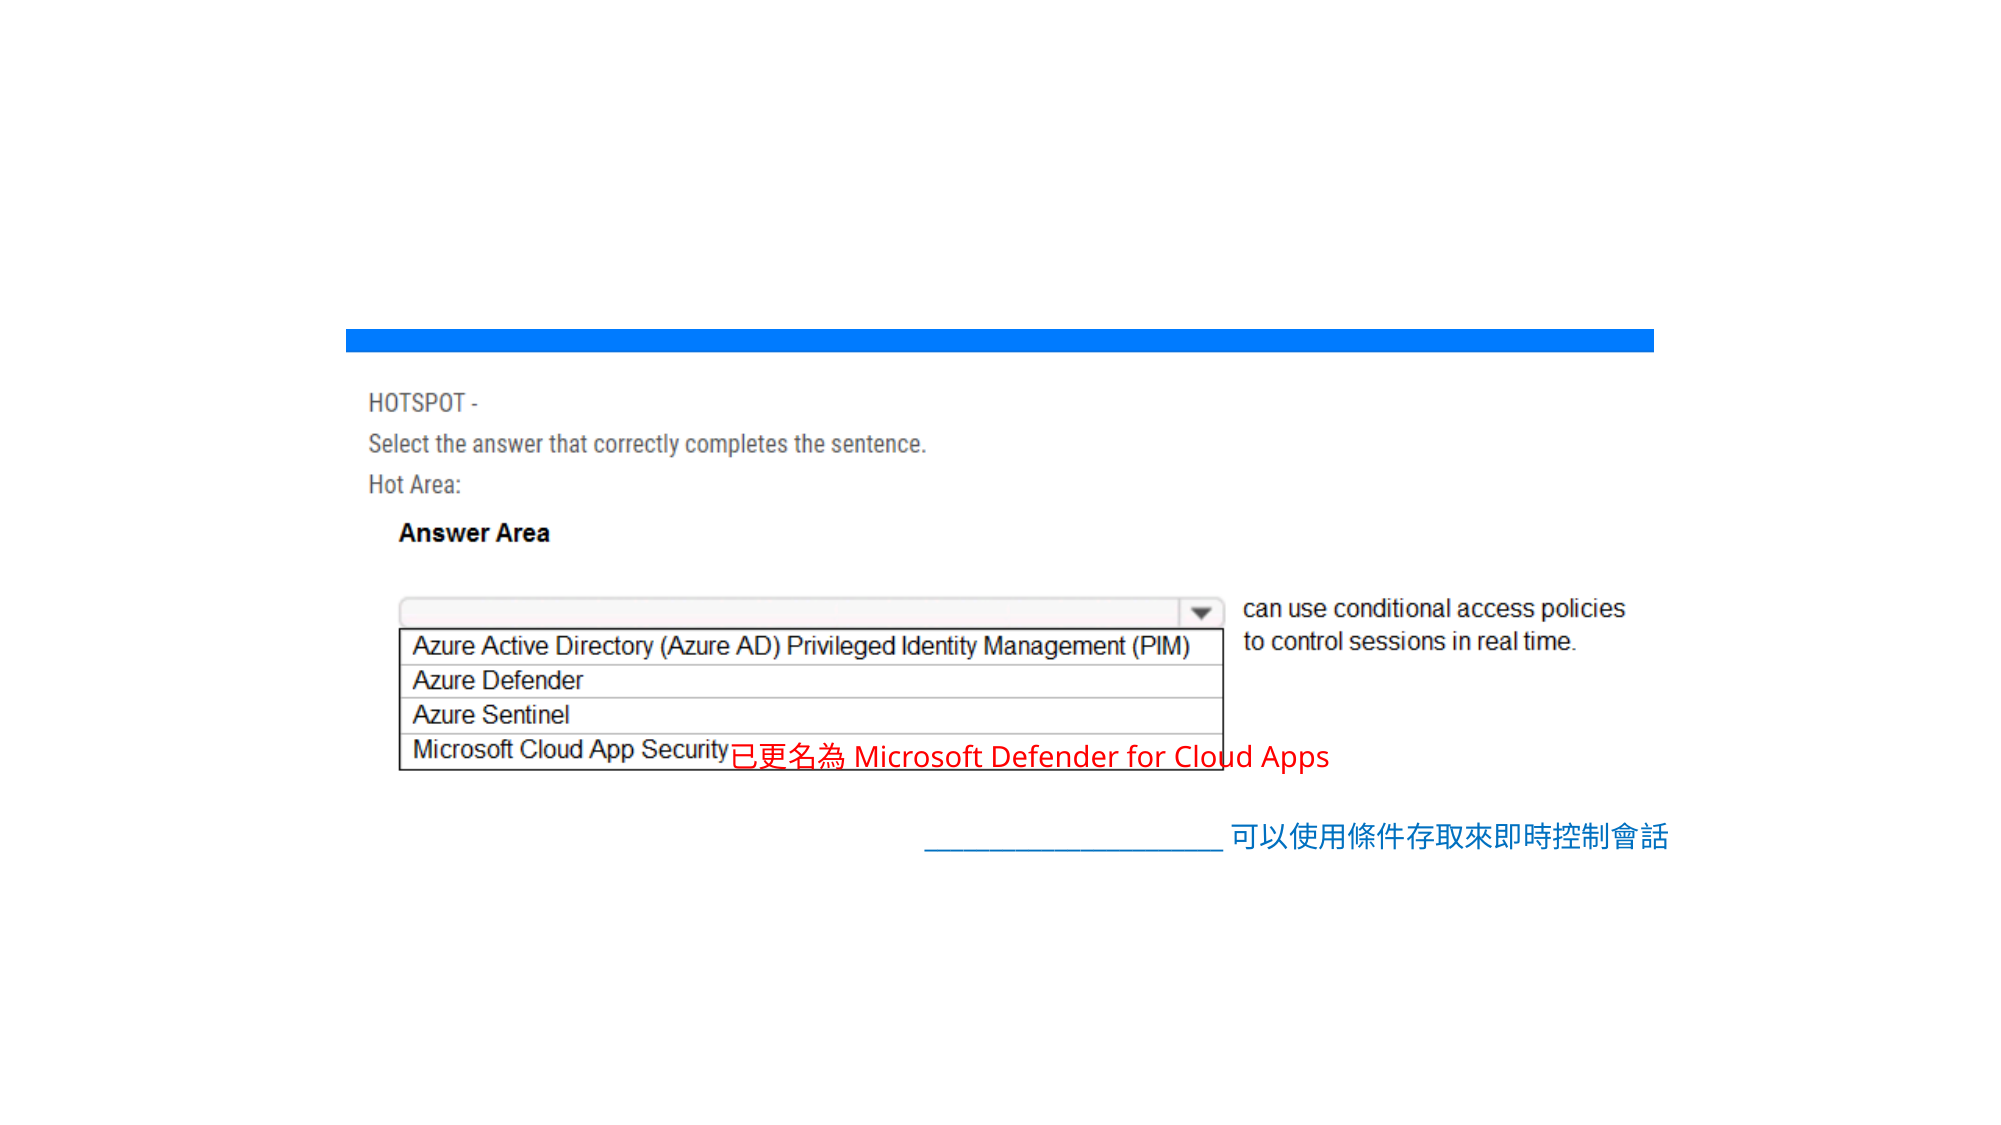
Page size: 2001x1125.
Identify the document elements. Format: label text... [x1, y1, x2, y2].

text_box _______________________可以使用條件存取來即時控制會話 [909, 811, 1697, 862]
picture [345, 329, 1655, 796]
